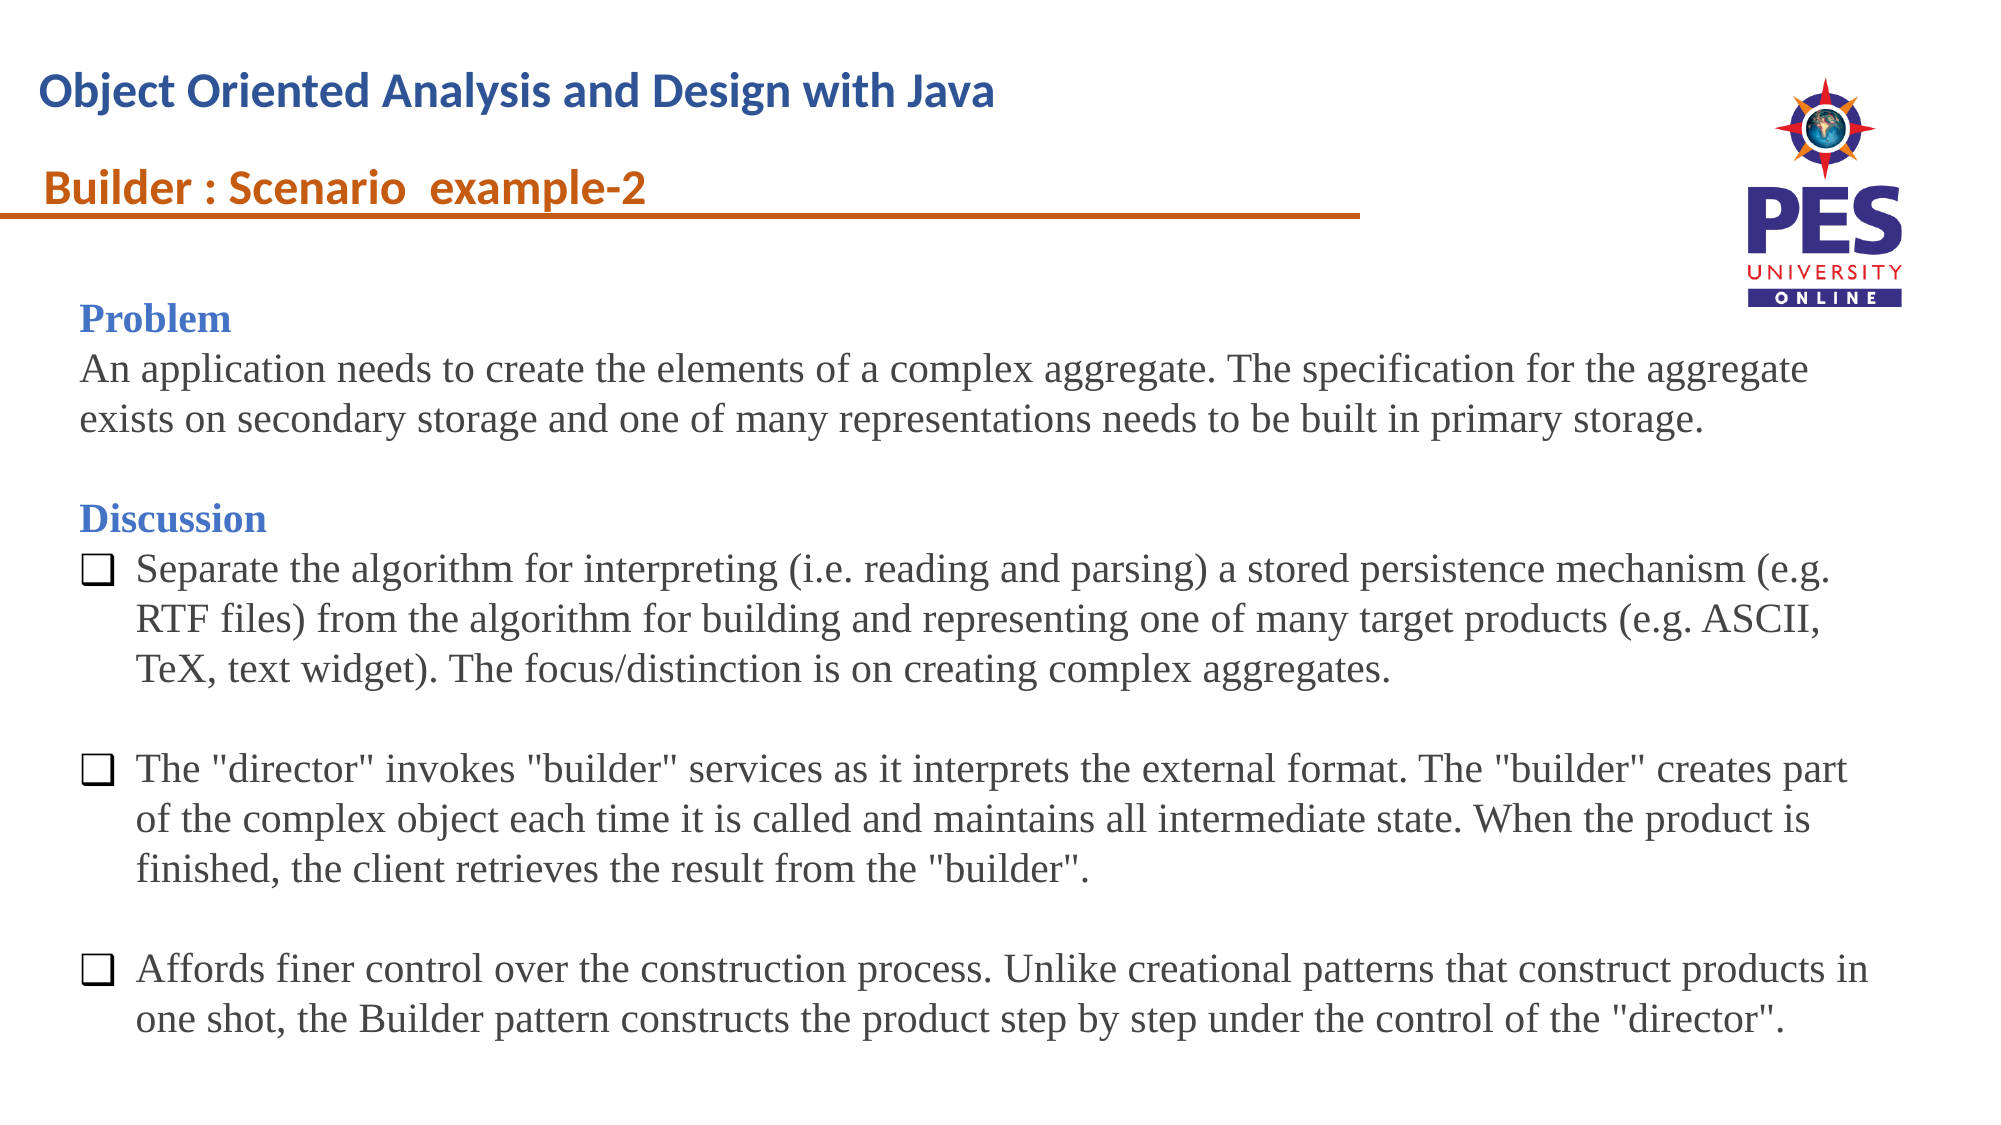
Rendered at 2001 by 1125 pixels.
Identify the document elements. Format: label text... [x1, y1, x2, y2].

text_box Problem An application needs to create the elements of a complex aggregate. The specification for the aggregate exists on secondary storage and one of many representations needs to be built in primary storage. Discussion Separate the algorithm for interpreting (i.e. reading and parsing) a stored persistence mechanism (e.g. RTF files) from the algorithm for building and representing one of many target products (e.g. ASCII, TeX, text widget). The focus/distinction is on creating complex aggregates. The "director" invokes "builder" services as it interprets the external format. The "builder" creates part of the complex object each time it is called and maintains all intermediate state. When the product is finished, the client retrieves the result from the "builder". Affords finer control over the construction process. Unlike creational patterns that construct products in one shot, the Builder pattern constructs the product step by step under the control of the "director". [64, 282, 1894, 1049]
picture [1748, 77, 1902, 307]
text_box Builder : Scenario example-2 [28, 147, 1076, 223]
